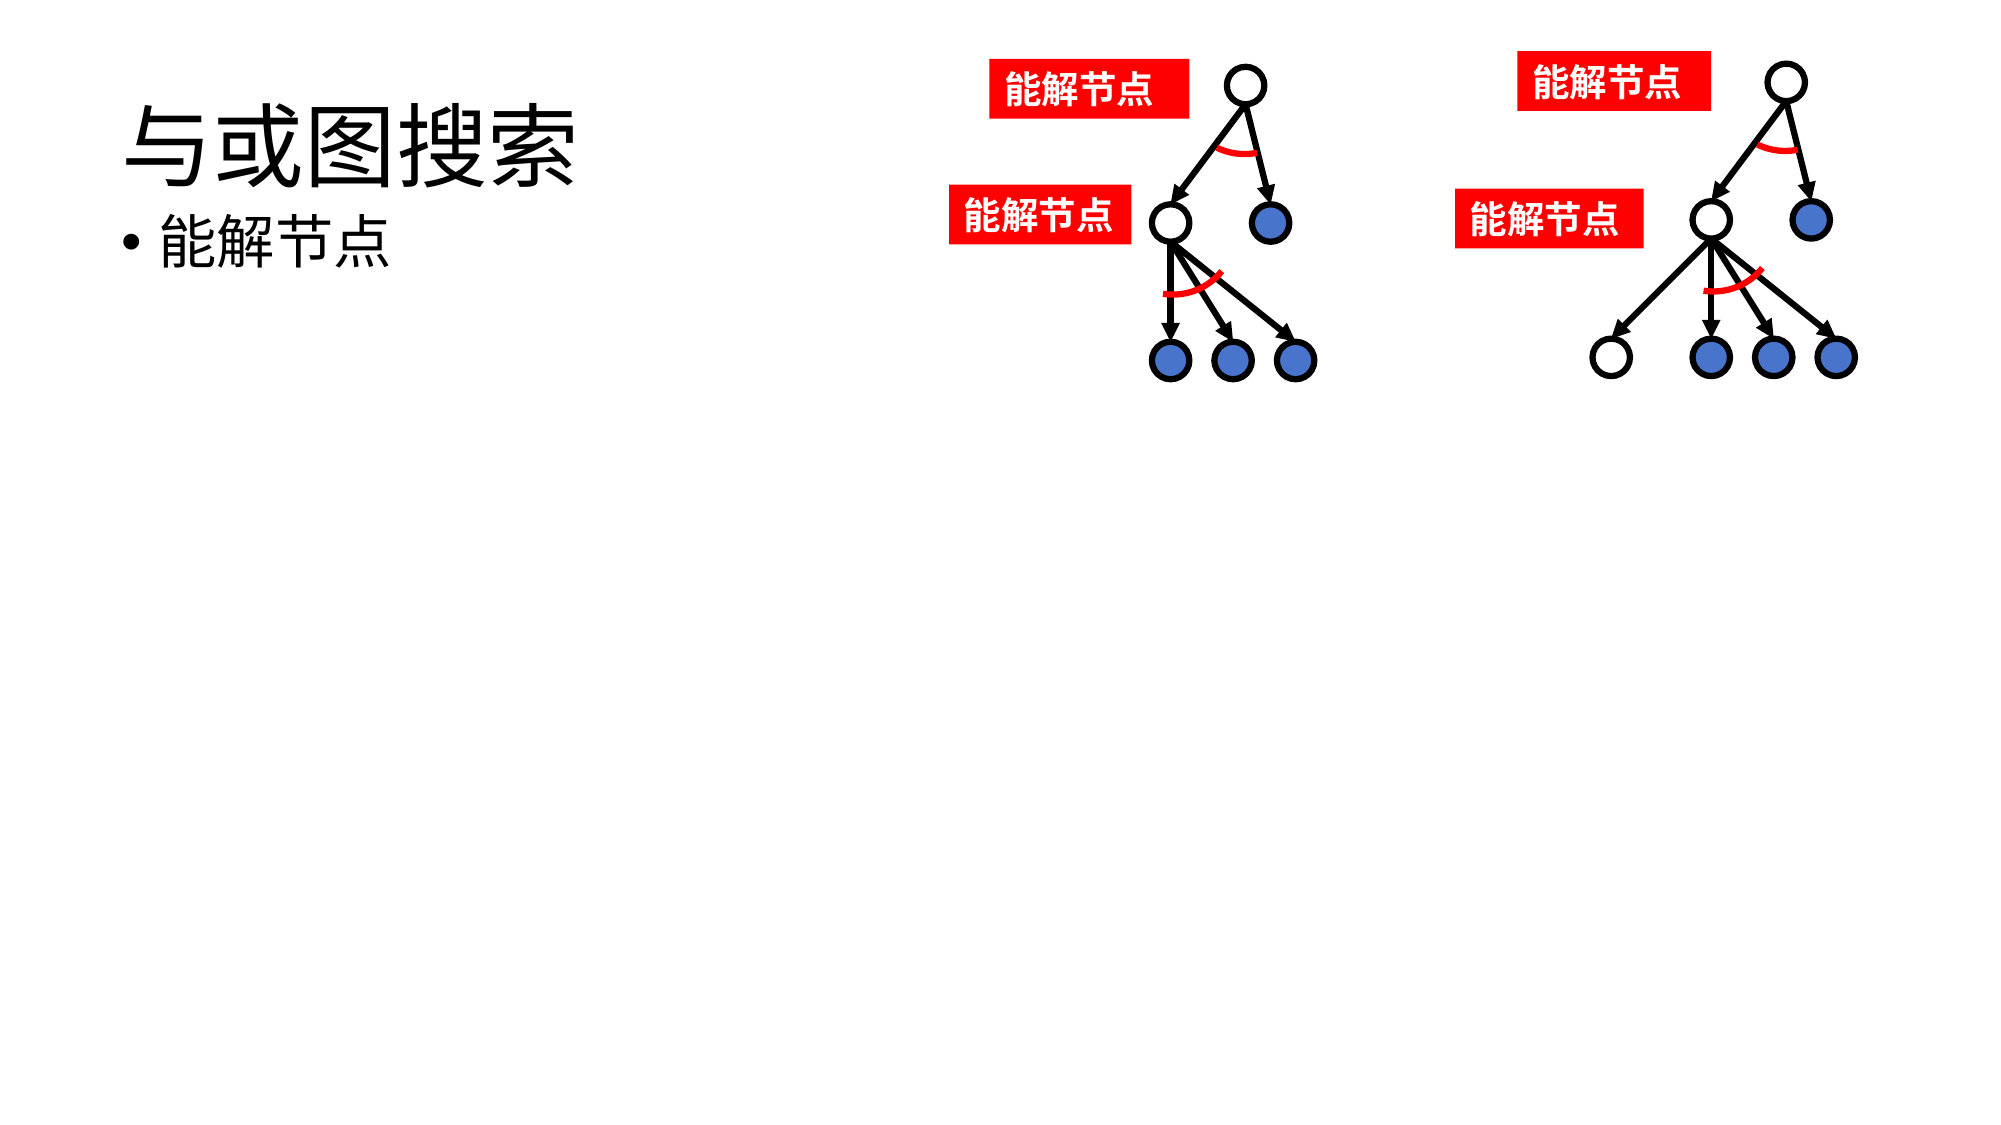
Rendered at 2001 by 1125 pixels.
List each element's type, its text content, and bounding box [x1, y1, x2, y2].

text_box [1214, 341, 1252, 380]
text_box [1712, 241, 1837, 336]
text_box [1610, 241, 1712, 336]
text_box [1151, 341, 1190, 380]
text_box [1170, 106, 1245, 202]
text_box [1251, 204, 1290, 242]
text_box [1711, 227, 1730, 241]
text_box [1151, 204, 1190, 242]
text_box [1226, 66, 1265, 104]
text_box 能解节点 [949, 184, 1132, 245]
text_box 能解节点 [1455, 188, 1644, 249]
text_box [1692, 338, 1731, 377]
text_box [1767, 63, 1806, 101]
text_box [1162, 248, 1170, 295]
text_box [1777, 87, 1789, 103]
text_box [1710, 103, 1785, 199]
text_box [1817, 338, 1855, 377]
text_box 能解节点 [989, 58, 1190, 119]
text_box [1692, 201, 1731, 238]
text_box [1236, 90, 1248, 106]
text_box [1592, 338, 1630, 377]
text_box [1276, 341, 1315, 380]
text_box 能解节点 [1517, 51, 1712, 111]
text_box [1785, 103, 1812, 199]
text_box [1792, 201, 1831, 239]
list 能解节点 [106, 205, 1832, 920]
title 与或图搜索 [106, 42, 1832, 205]
text_box [1755, 338, 1793, 377]
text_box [1245, 106, 1272, 202]
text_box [1170, 244, 1297, 340]
text_box [1170, 231, 1189, 244]
